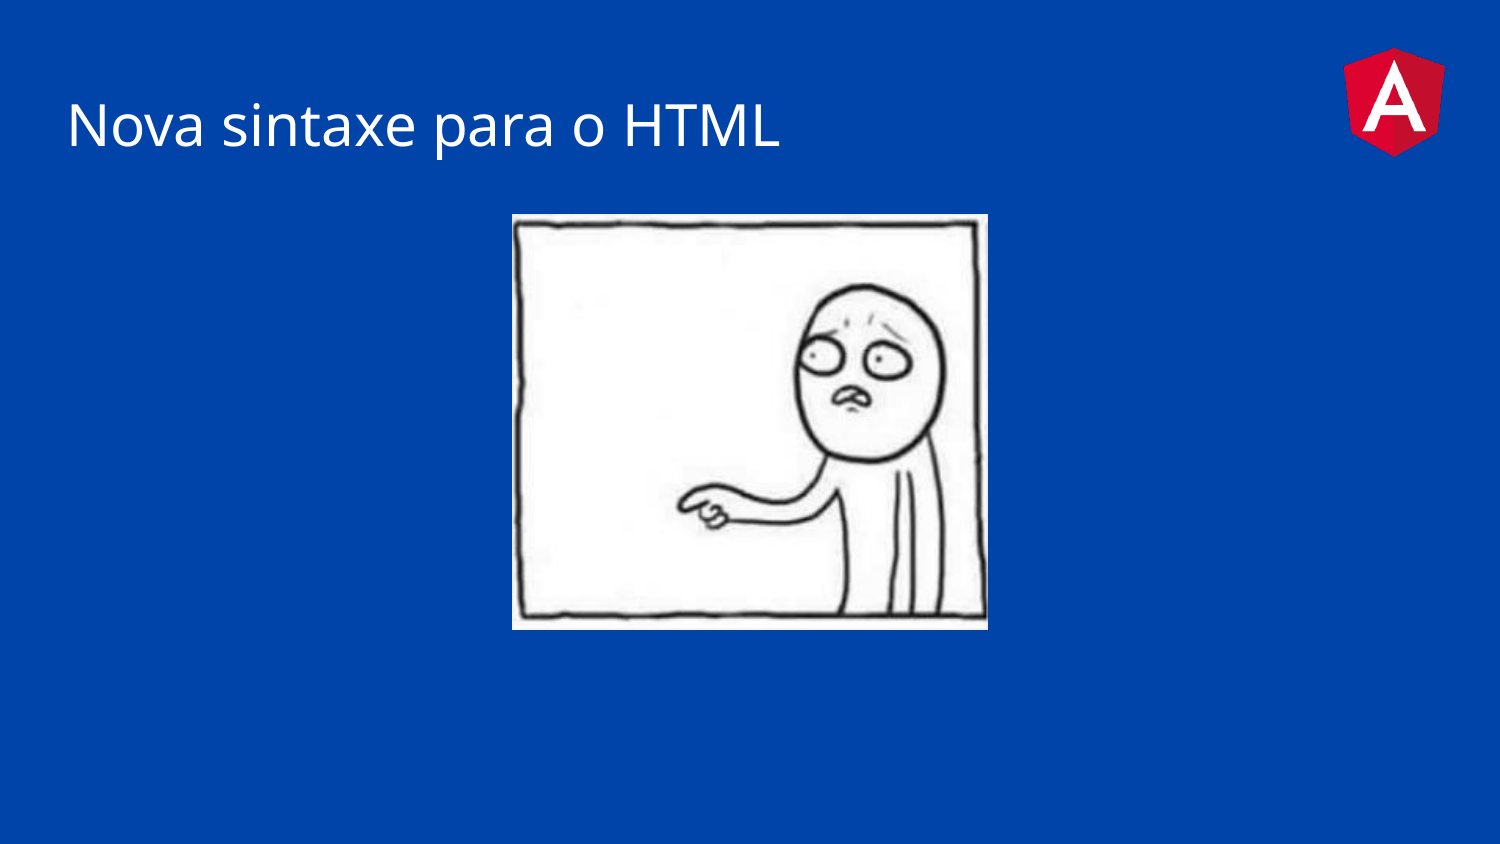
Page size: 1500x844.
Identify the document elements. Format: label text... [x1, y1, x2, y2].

picture [1326, 31, 1462, 168]
picture [512, 213, 988, 630]
title Nova sintaxe para o HTML [51, 72, 1297, 167]
